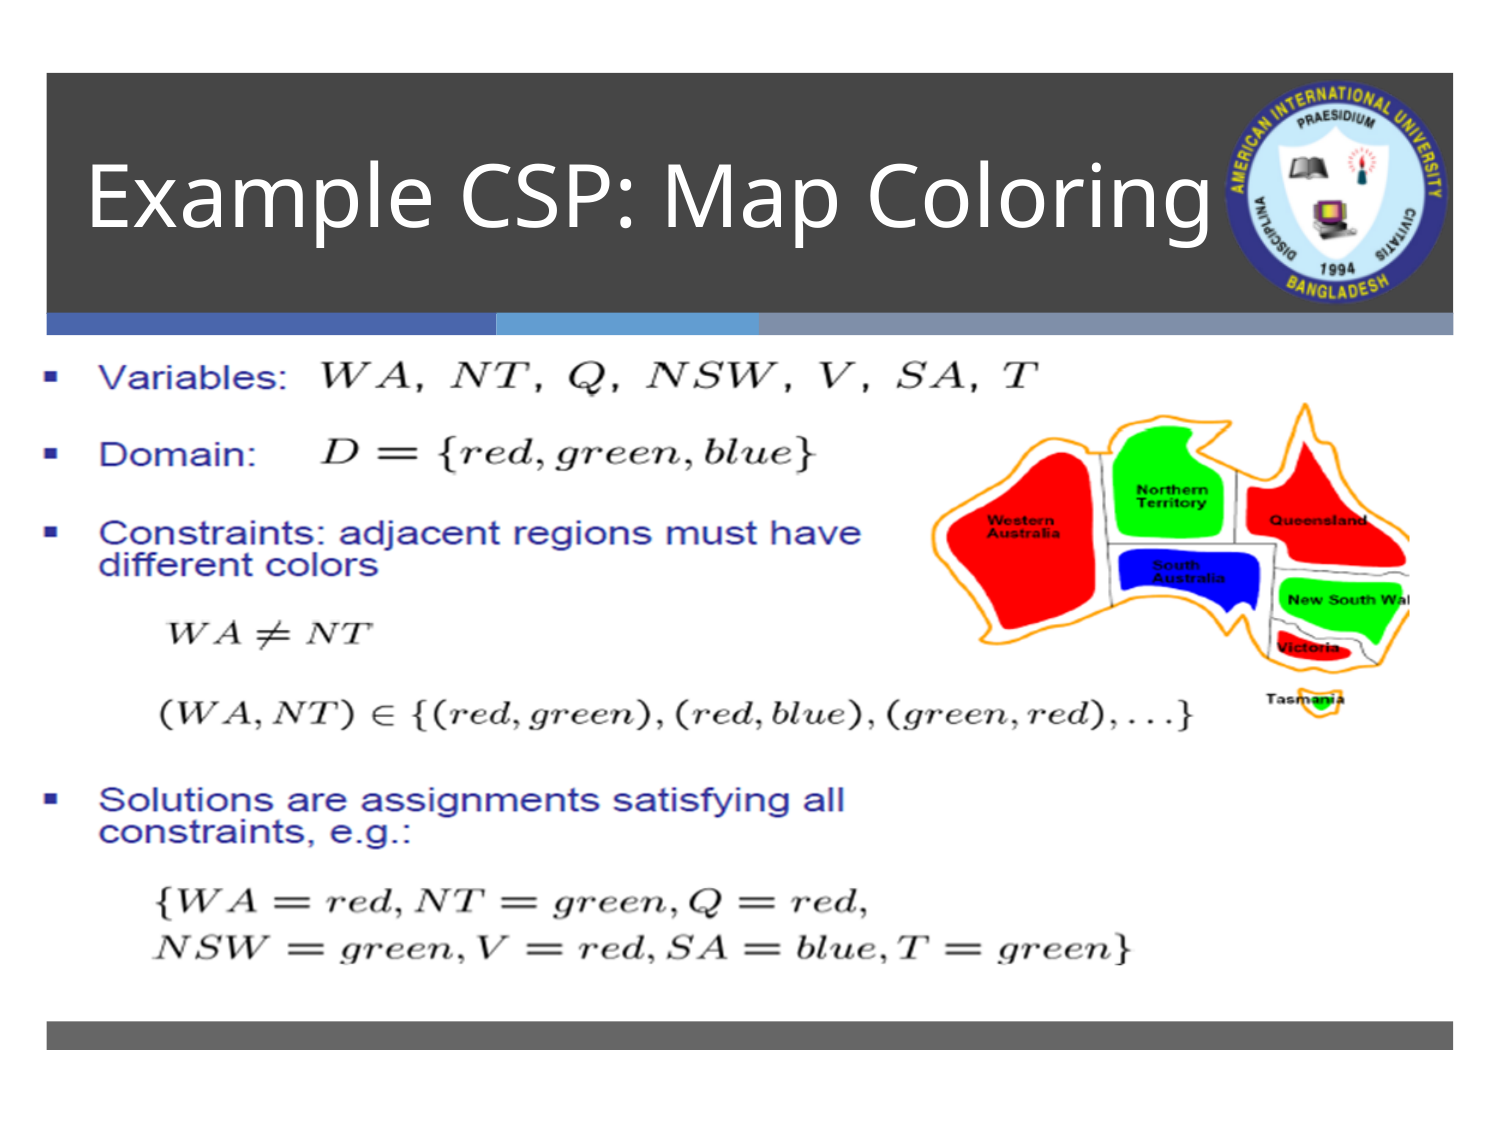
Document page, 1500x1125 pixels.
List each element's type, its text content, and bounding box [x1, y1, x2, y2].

title Example CSP: Map Coloring [69, 73, 1351, 253]
picture [28, 341, 1449, 981]
picture [1220, 75, 1454, 310]
